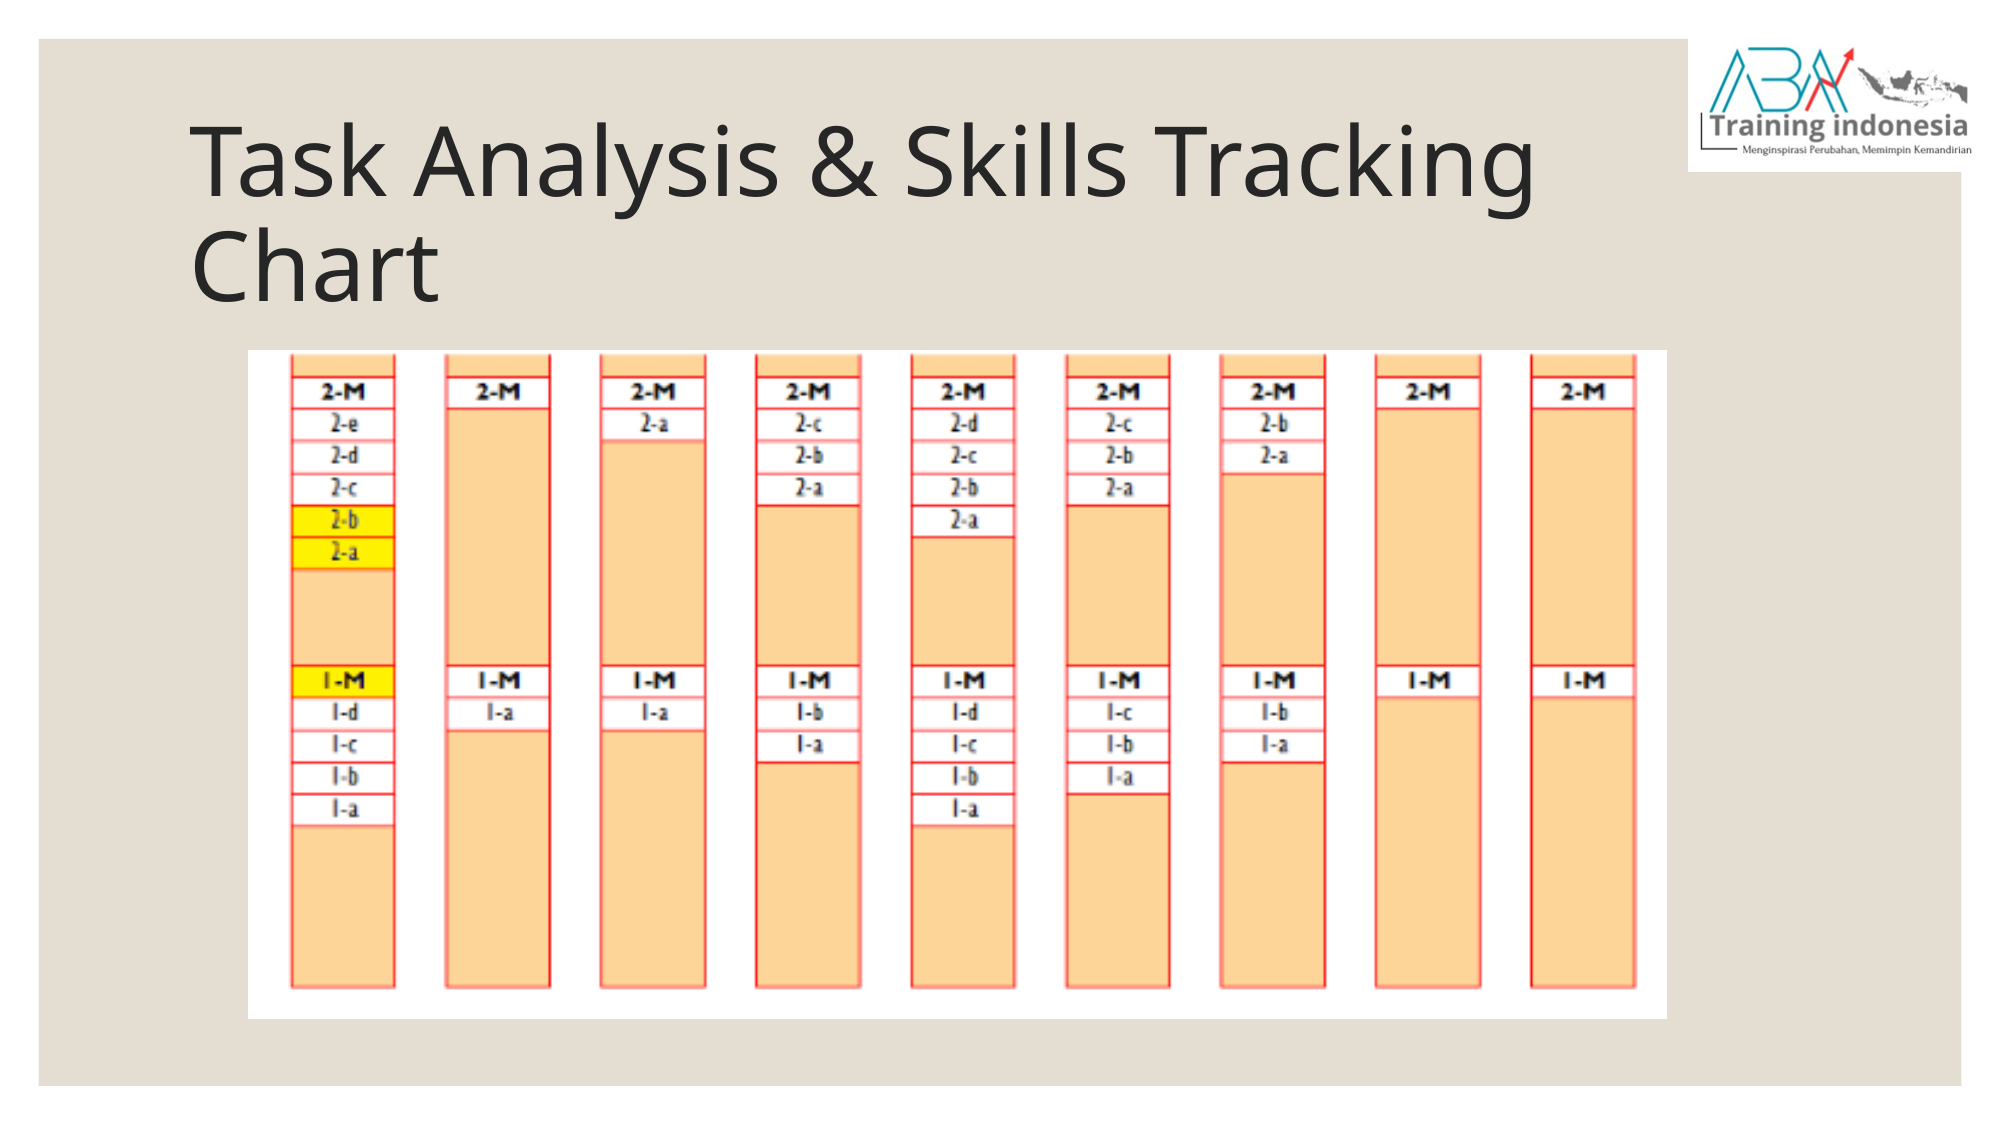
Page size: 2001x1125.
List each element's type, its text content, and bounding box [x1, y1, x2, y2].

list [247, 350, 1753, 1020]
title Task Analysis & Skills Tracking Chart [174, 105, 1825, 331]
picture [1688, 16, 1985, 172]
